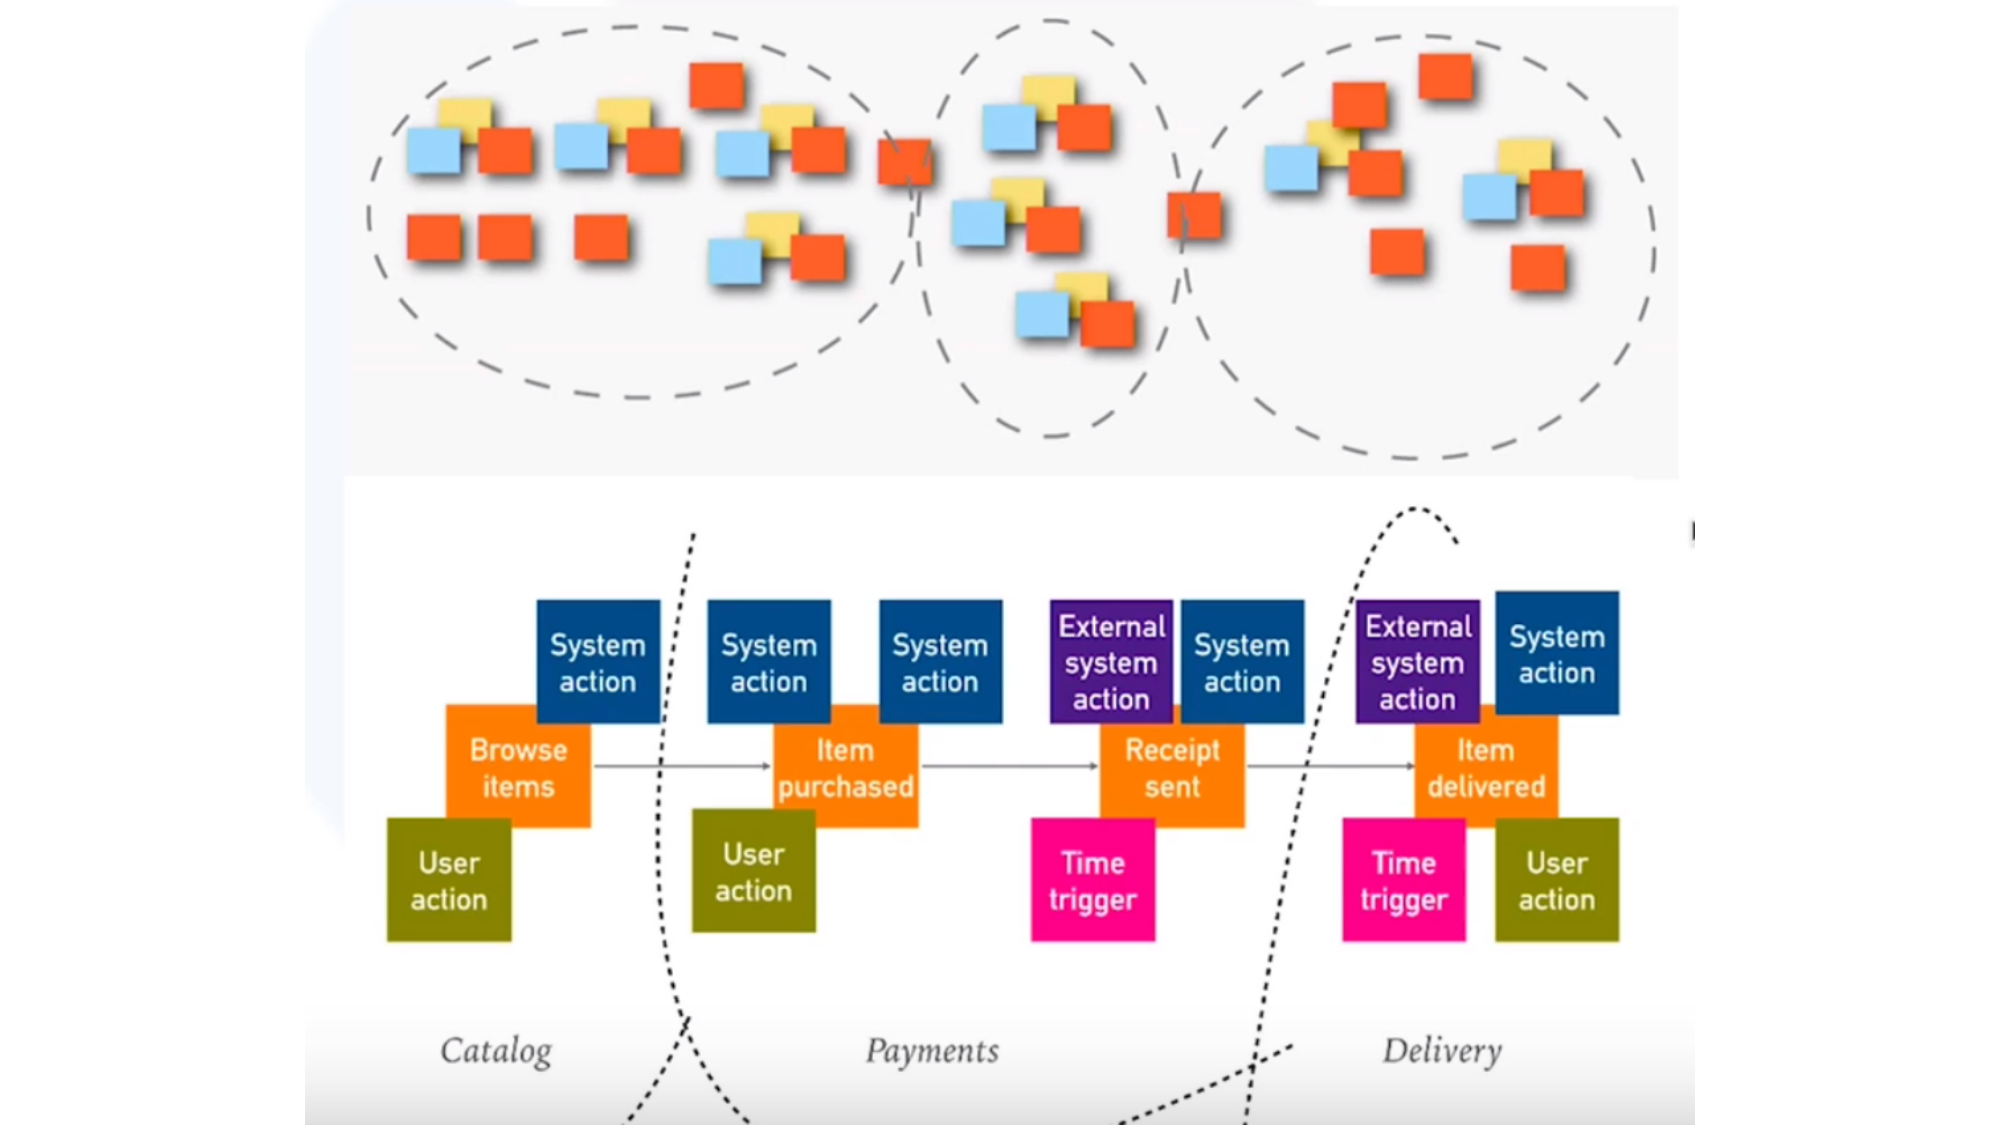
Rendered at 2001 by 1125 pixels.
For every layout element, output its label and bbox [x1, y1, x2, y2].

picture [305, 0, 1695, 1125]
